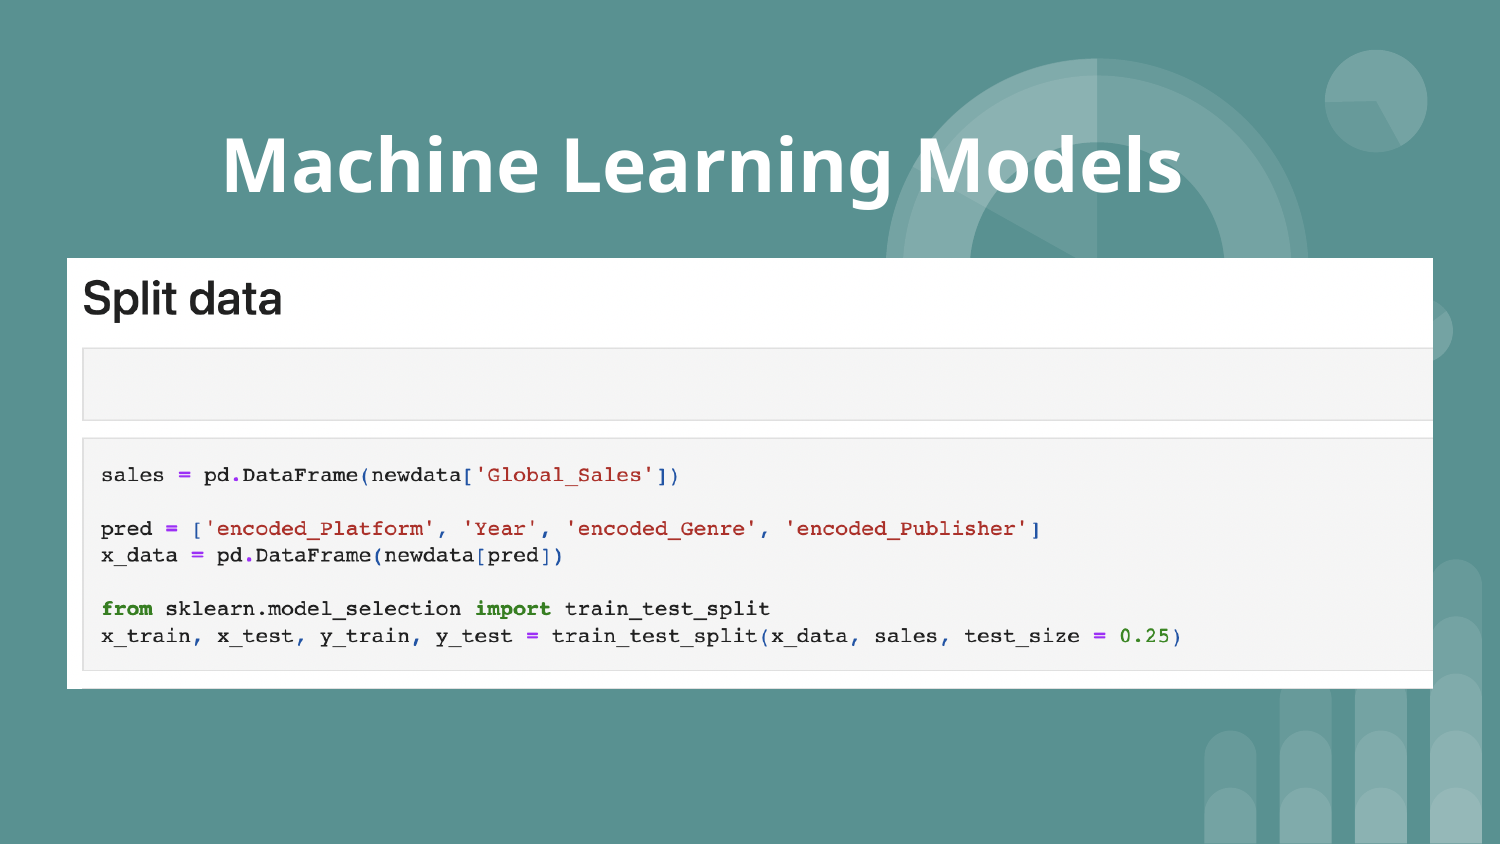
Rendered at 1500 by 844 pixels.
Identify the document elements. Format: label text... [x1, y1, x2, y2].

title Machine Learning Models [205, 74, 1295, 251]
picture [67, 257, 1433, 689]
